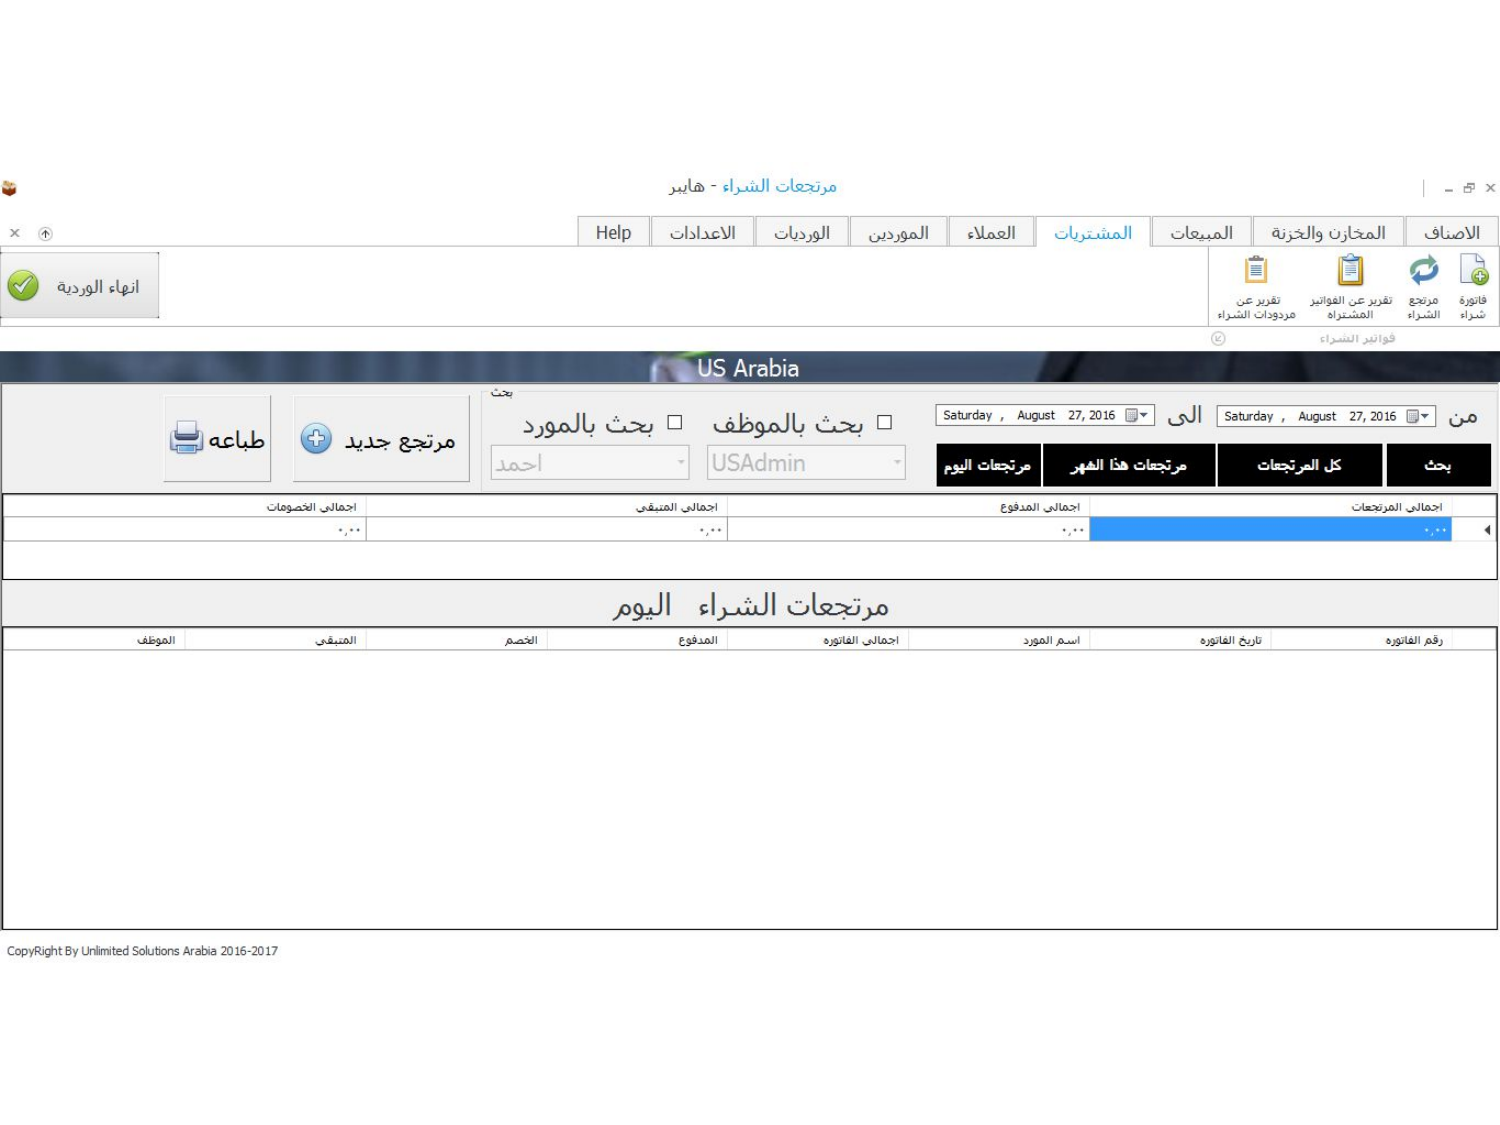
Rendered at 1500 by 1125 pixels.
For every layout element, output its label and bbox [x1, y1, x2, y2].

picture [0, 162, 1500, 963]
